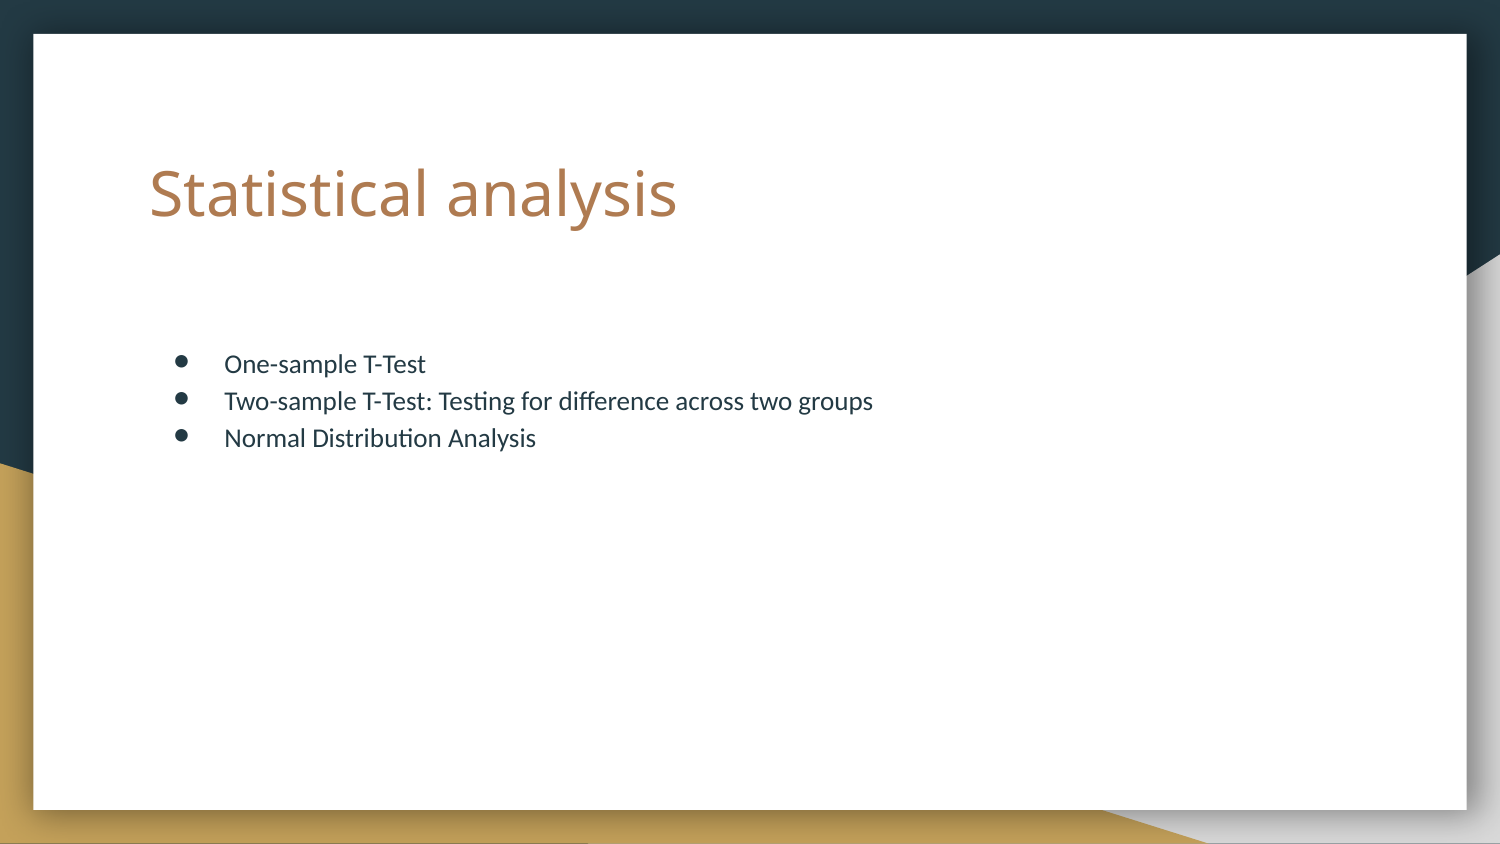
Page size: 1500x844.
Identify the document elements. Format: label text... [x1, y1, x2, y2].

list One-sample T-Test Two-sample T-Test: Testing for difference across two groups Normal Distribution Analysis [134, 326, 1366, 729]
title Statistical analysis [134, 138, 1366, 296]
